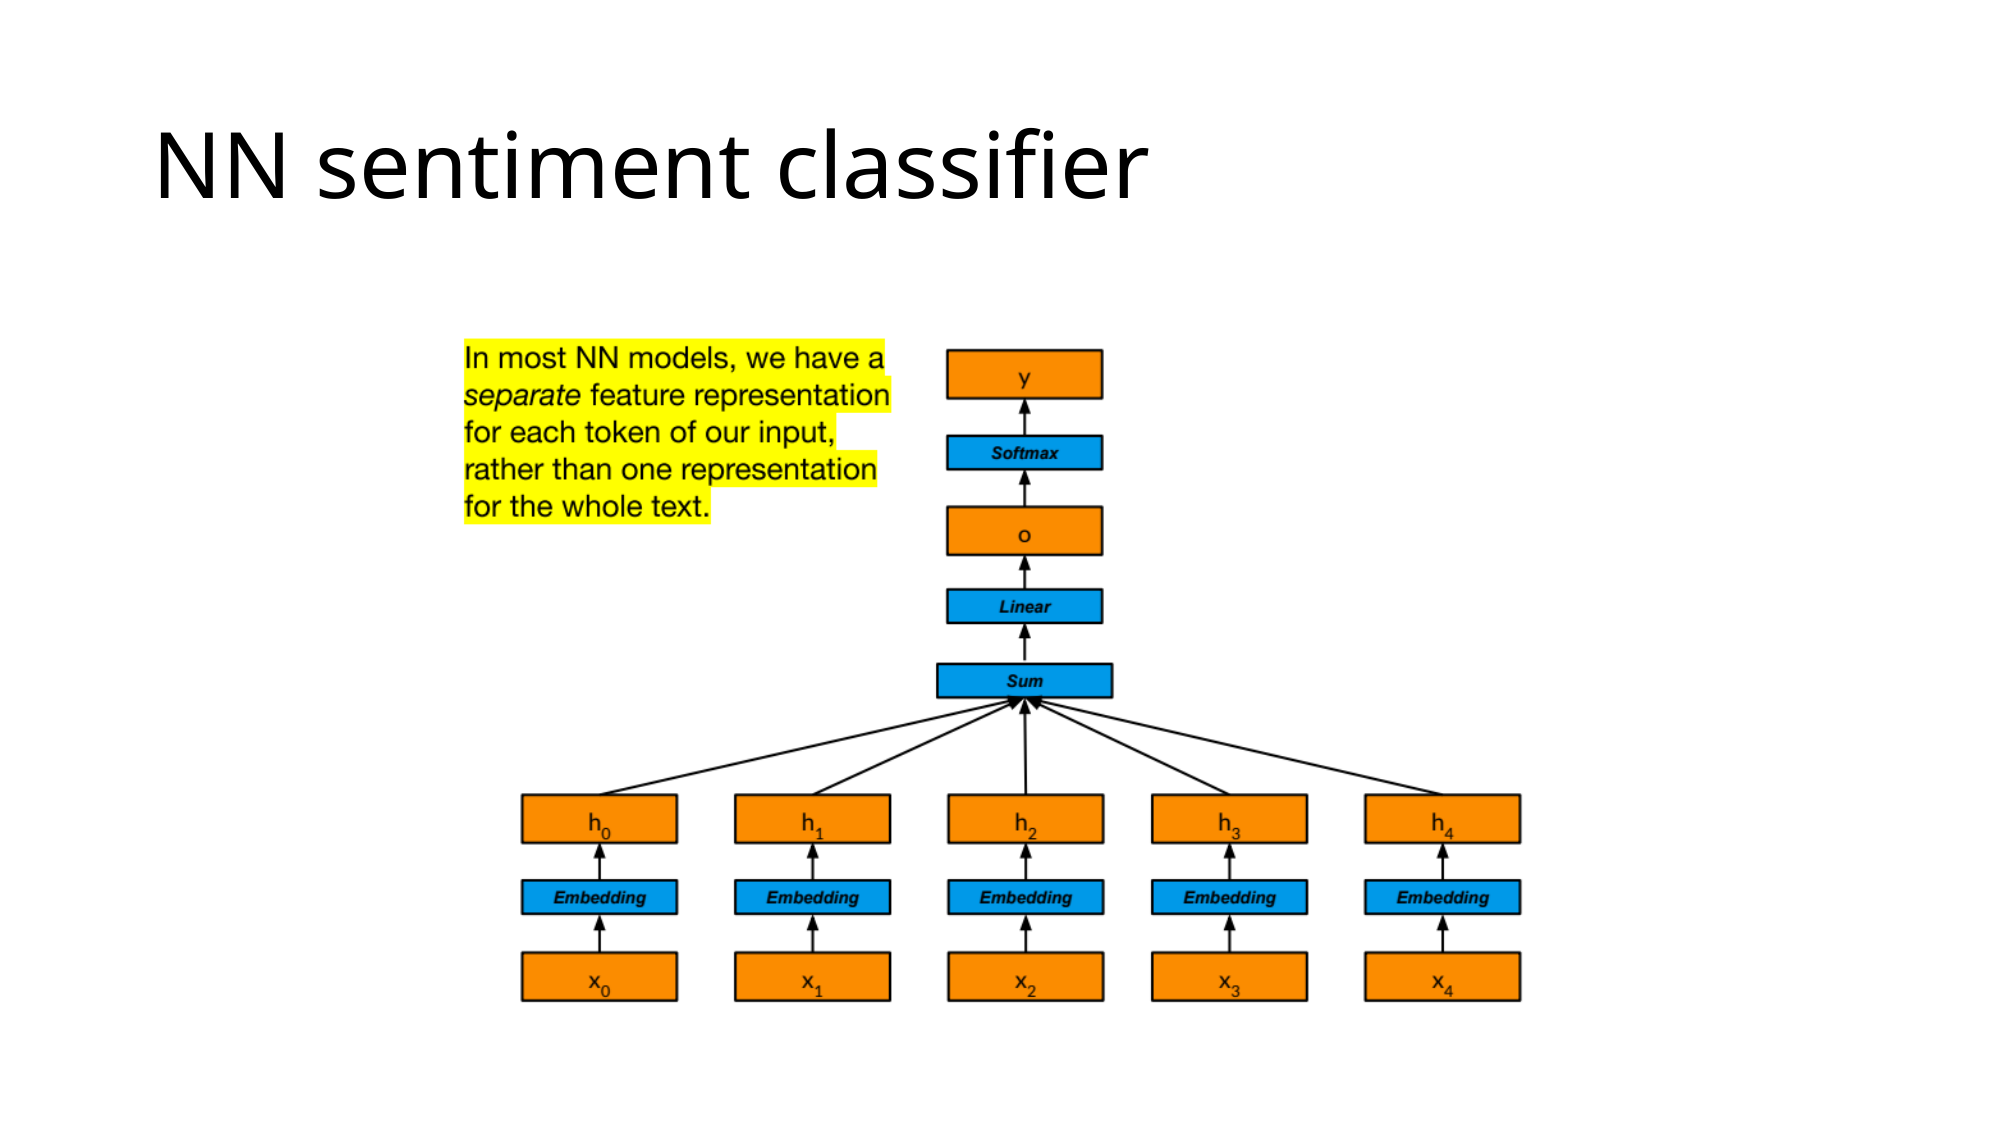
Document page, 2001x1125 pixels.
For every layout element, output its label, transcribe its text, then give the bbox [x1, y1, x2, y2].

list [445, 299, 1555, 1014]
title NN sentiment classifier [137, 59, 1863, 278]
